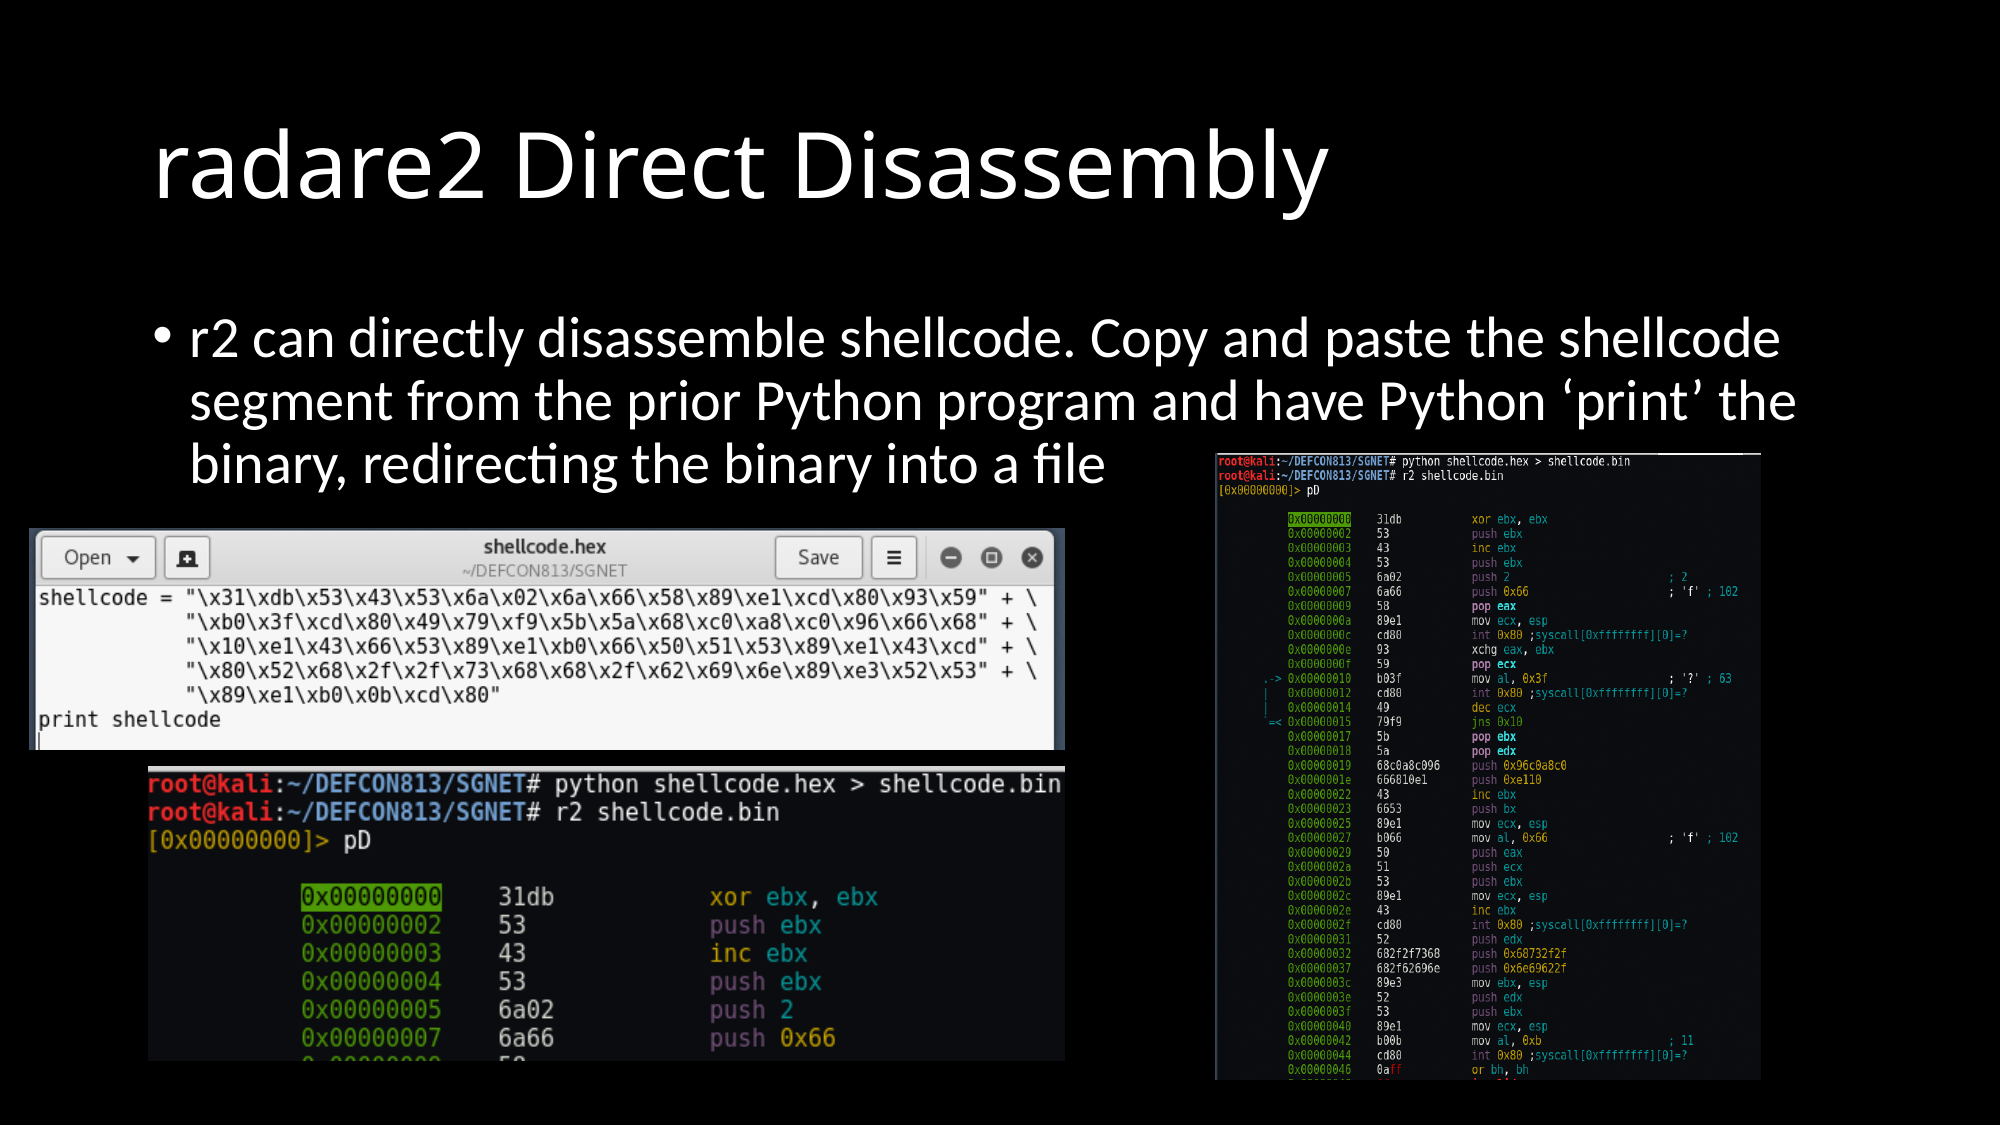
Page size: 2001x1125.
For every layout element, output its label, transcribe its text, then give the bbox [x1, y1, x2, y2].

list r2 can directly disassemble shellcode. Copy and paste the shellcode segment from the prior Python program and have Python ‘print’ the binary, redirecting the binary into a file [137, 299, 1863, 1014]
title radare2 Direct Disassembly [137, 59, 1863, 278]
picture [148, 766, 1065, 1061]
picture [29, 528, 1065, 750]
picture [1215, 453, 1761, 1080]
